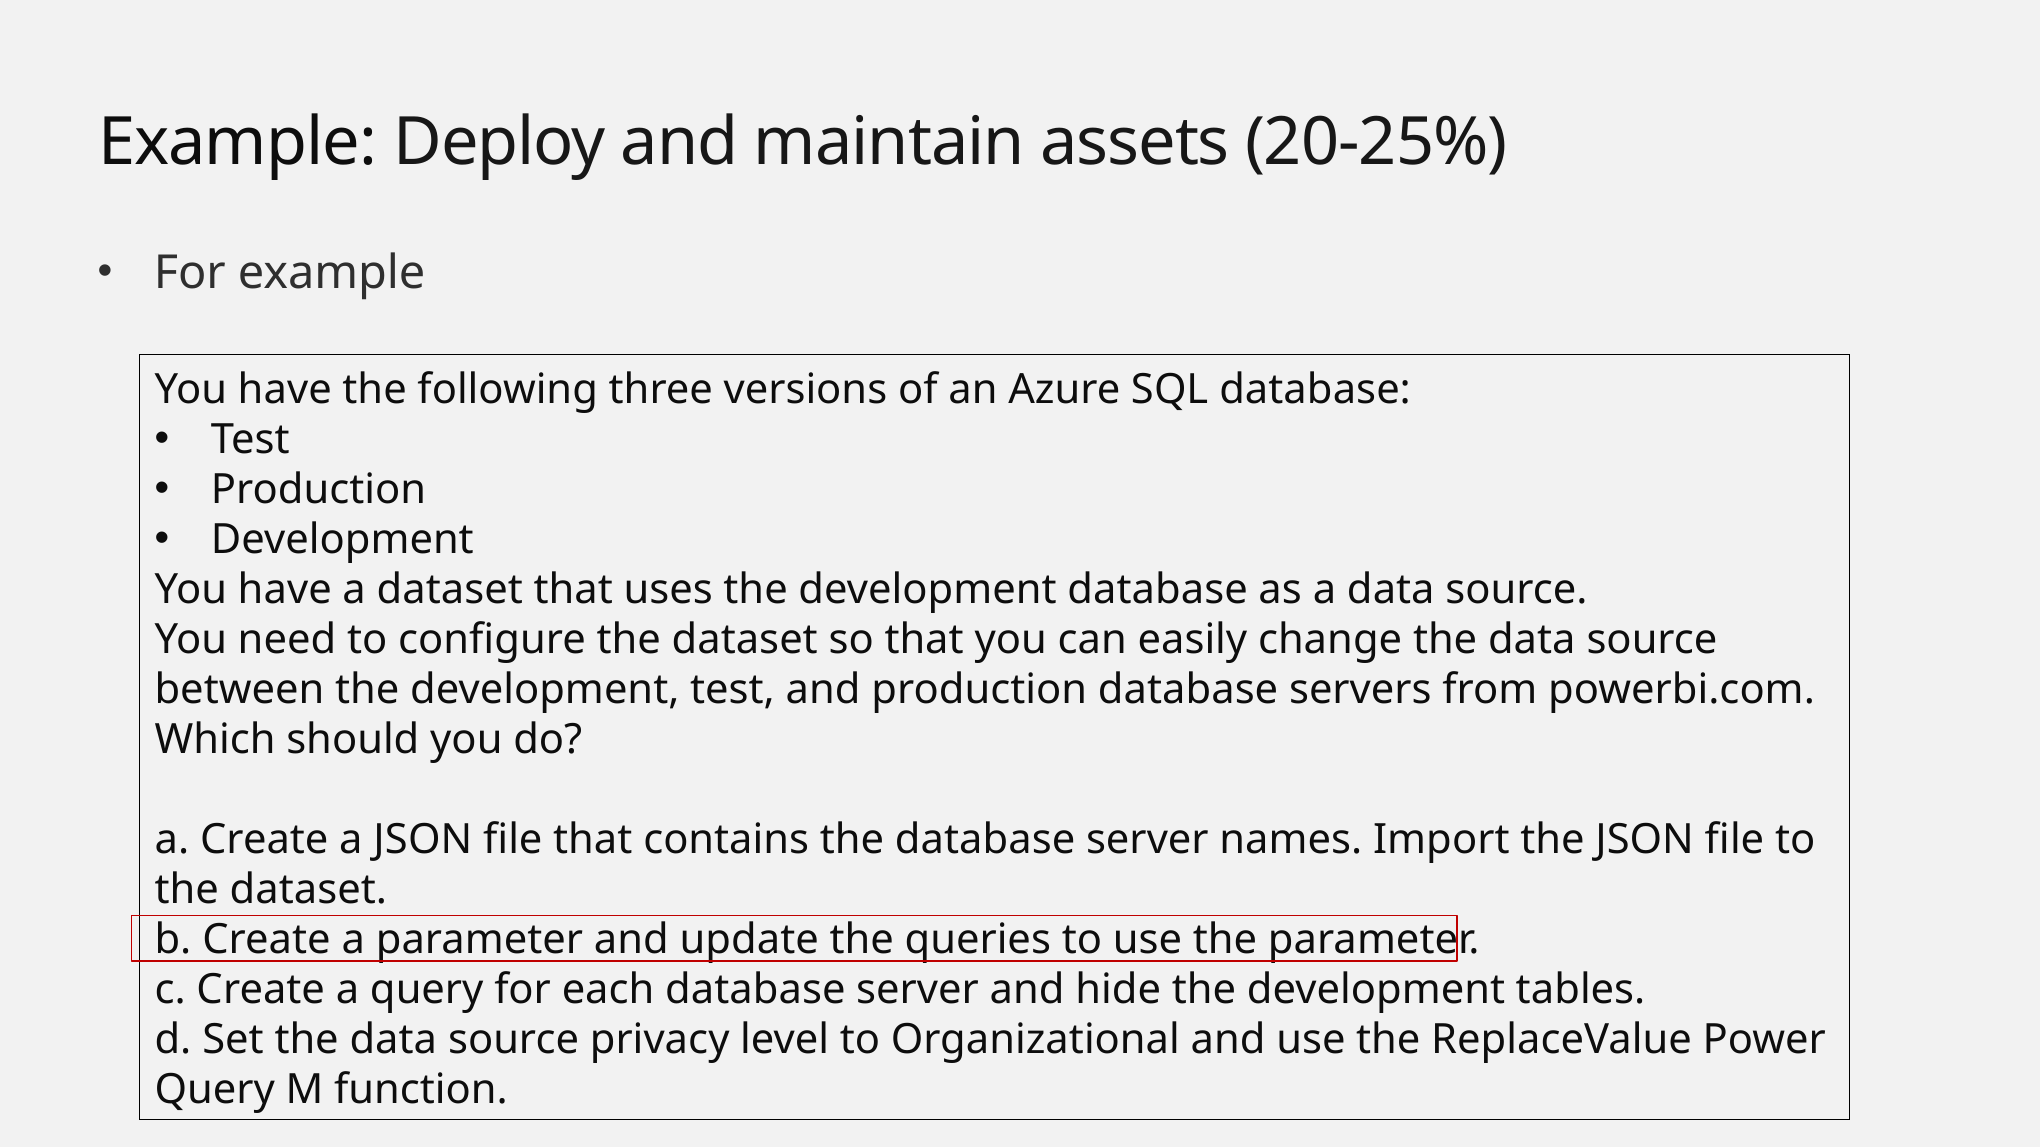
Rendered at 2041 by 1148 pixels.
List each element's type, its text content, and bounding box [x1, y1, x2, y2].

text_box You have the following three versions of an Azure SQL database: Test Production Development You have a dataset that uses the development database as a data source. You need to configure the dataset so that you can easily change the data source between the development, test, and production database servers from powerbi.com. Which should you do? a. Create a JSON file that contains the database server names. Import the JSON file to the dataset. b. Create a parameter and update the queries to use the parameter. c. Create a query for each database server and hide the development tables. d. Set the data source privacy level to Organizational and use the ReplaceValue Power Query M function. [139, 354, 1850, 1120]
title Example: Deploy and maintain assets (20-25%) [98, 98, 1943, 179]
list For example [97, 241, 1942, 367]
text_box [131, 915, 1458, 962]
